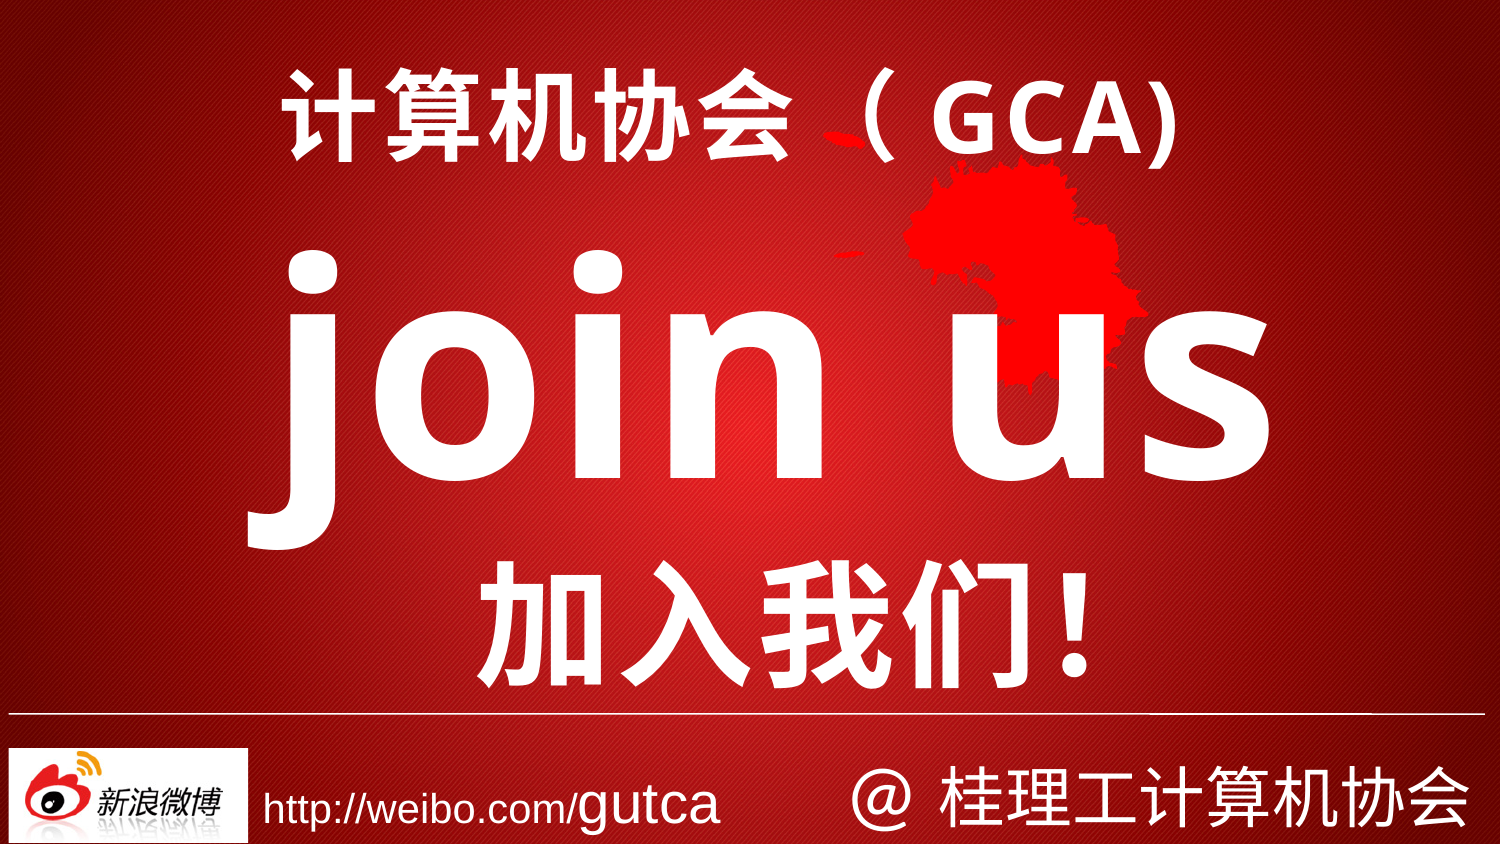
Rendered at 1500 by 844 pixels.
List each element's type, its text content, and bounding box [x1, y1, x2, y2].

text_box join us 加入我们！ [166, 171, 1384, 712]
text_box http://weibo.com/gutca [254, 757, 829, 843]
text_box 计算机协会（GCA) [141, 83, 1317, 182]
text_box @桂理工计算机协会 [829, 731, 1488, 844]
picture [0, 0, 1500, 844]
